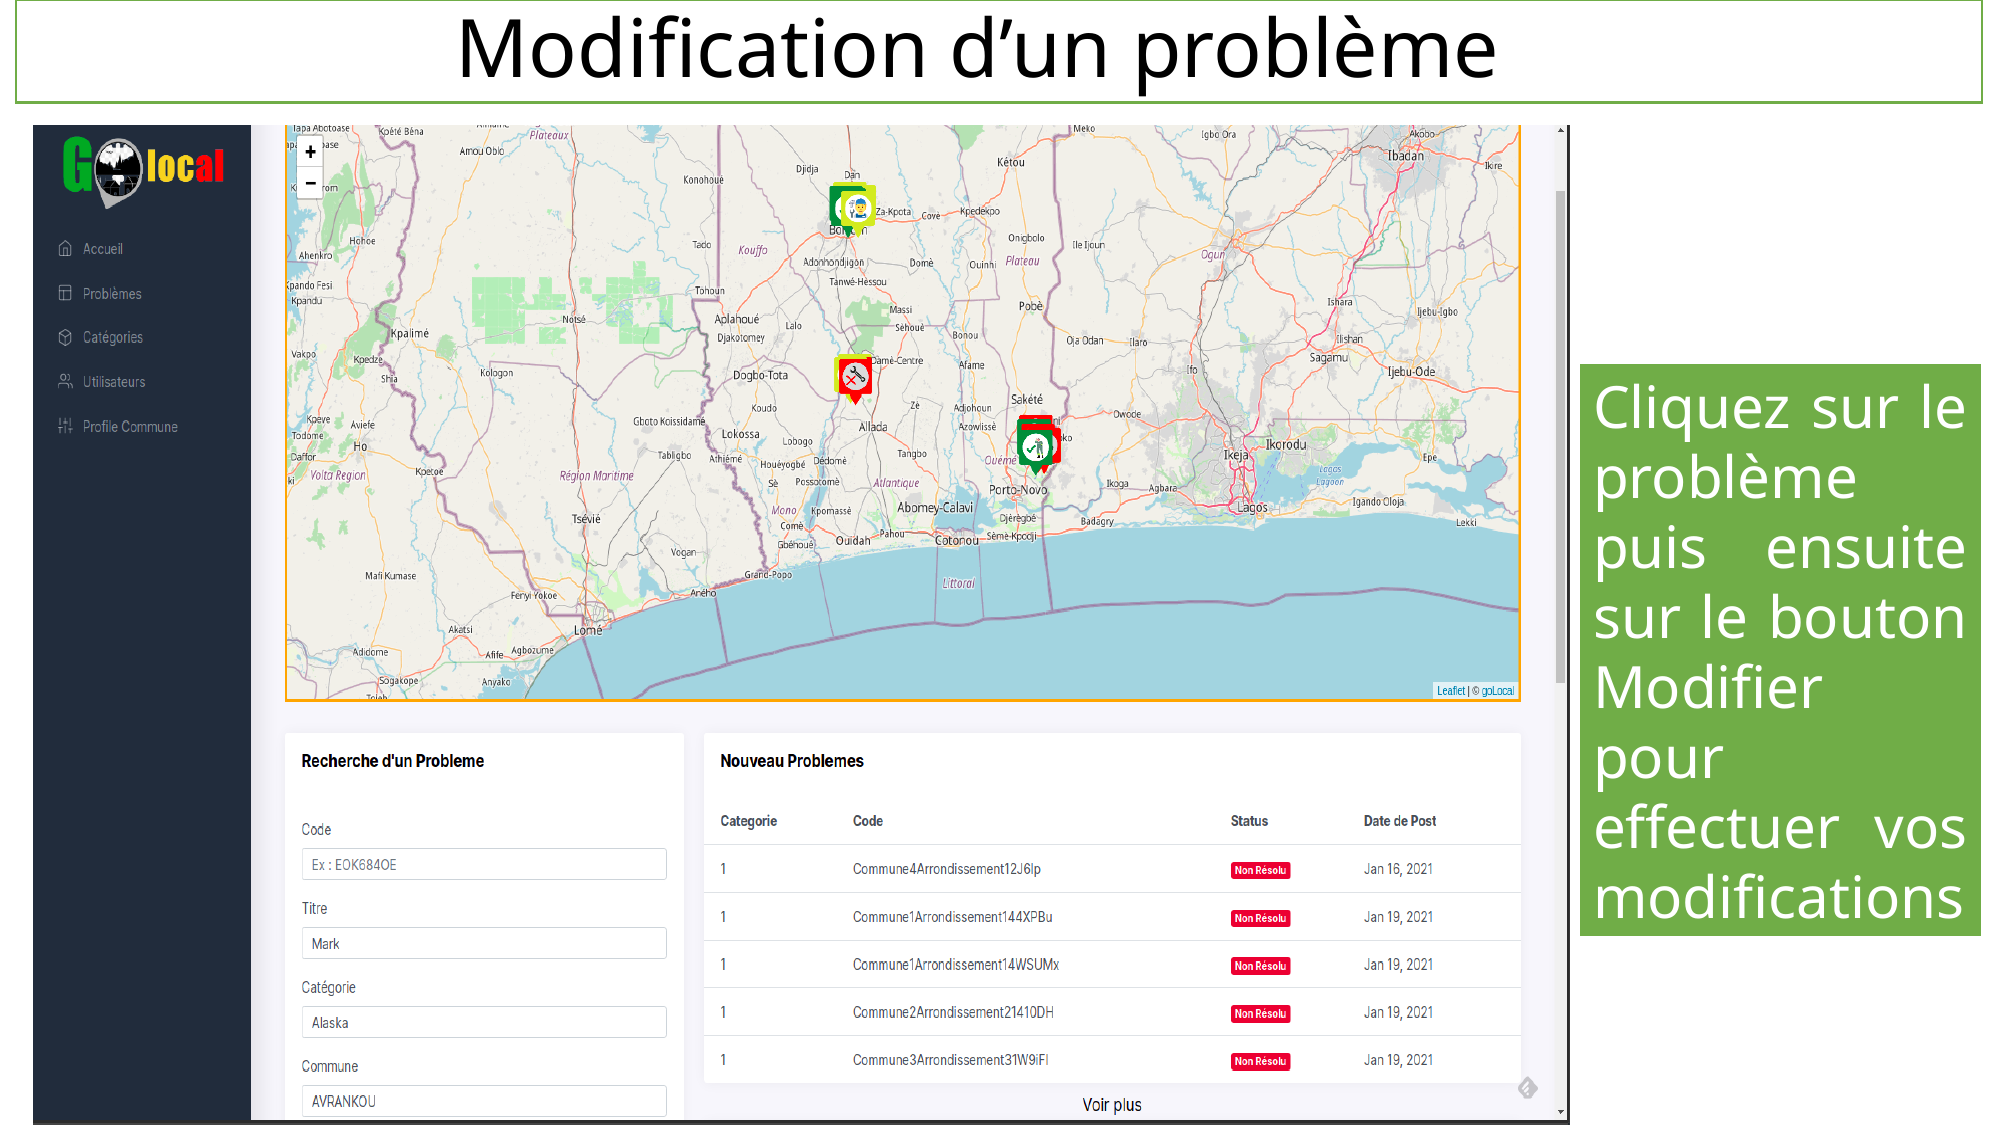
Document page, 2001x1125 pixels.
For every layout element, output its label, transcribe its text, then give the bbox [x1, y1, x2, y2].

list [33, 125, 1570, 1125]
text_box Cliquez sur le problème puis ensuite sur le bouton Modifier pour effectuer vos modifications [1577, 361, 1984, 939]
title Modification d’un problème [15, 0, 1983, 104]
